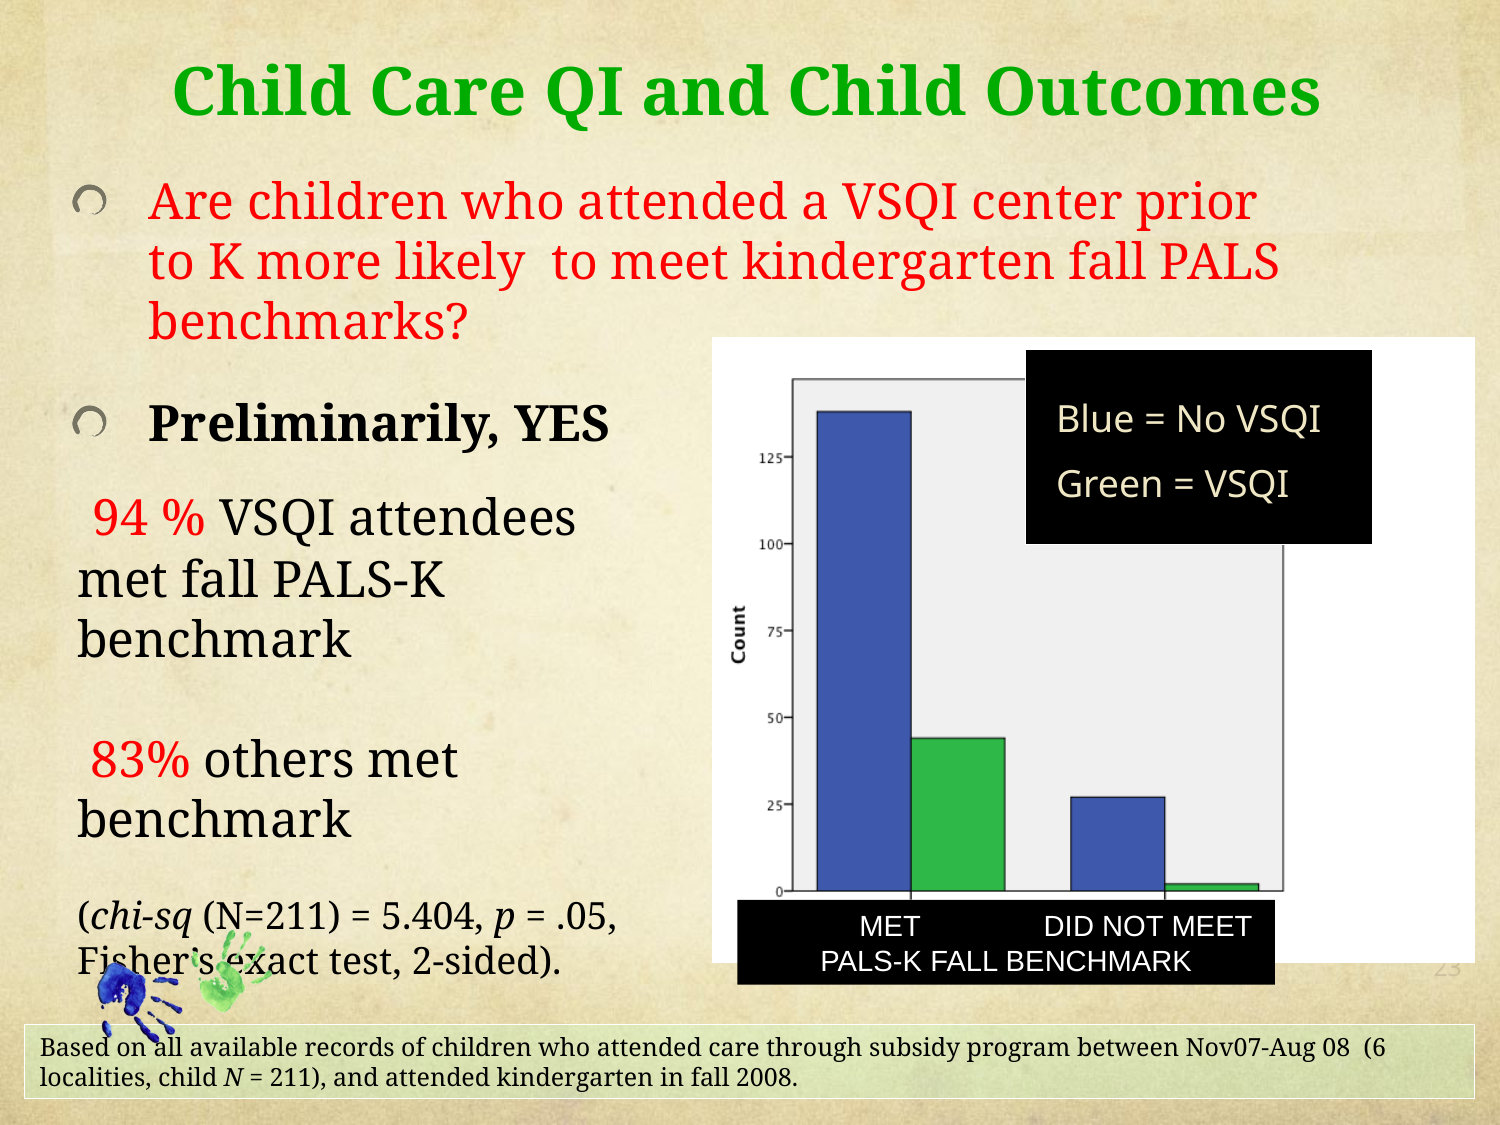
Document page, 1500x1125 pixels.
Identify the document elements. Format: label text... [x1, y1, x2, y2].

text_box 94 % VSQI attendees met fall PALS-K benchmark 83% others met benchmark (chi-sq (N=211) = 5.404, p = .05, Fisher’s exact test, 2-sided). [62, 399, 663, 990]
list Are children who attended a VSQI center prior to K more likely to meet kindergarten fall PALS benchmarks? Preliminarily, YES [57, 162, 1318, 938]
text_box Based on all available records of children who attended care through subsidy program between Nov07-Aug 08 (6 localities, child N = 211), and attended kindergarten in fall 2008. [24, 1024, 1475, 1099]
picture [0, 0, 1500, 1125]
title Child Care QI and Child Outcomes [57, 0, 1438, 138]
slide_number 23 [1233, 980, 1478, 1038]
